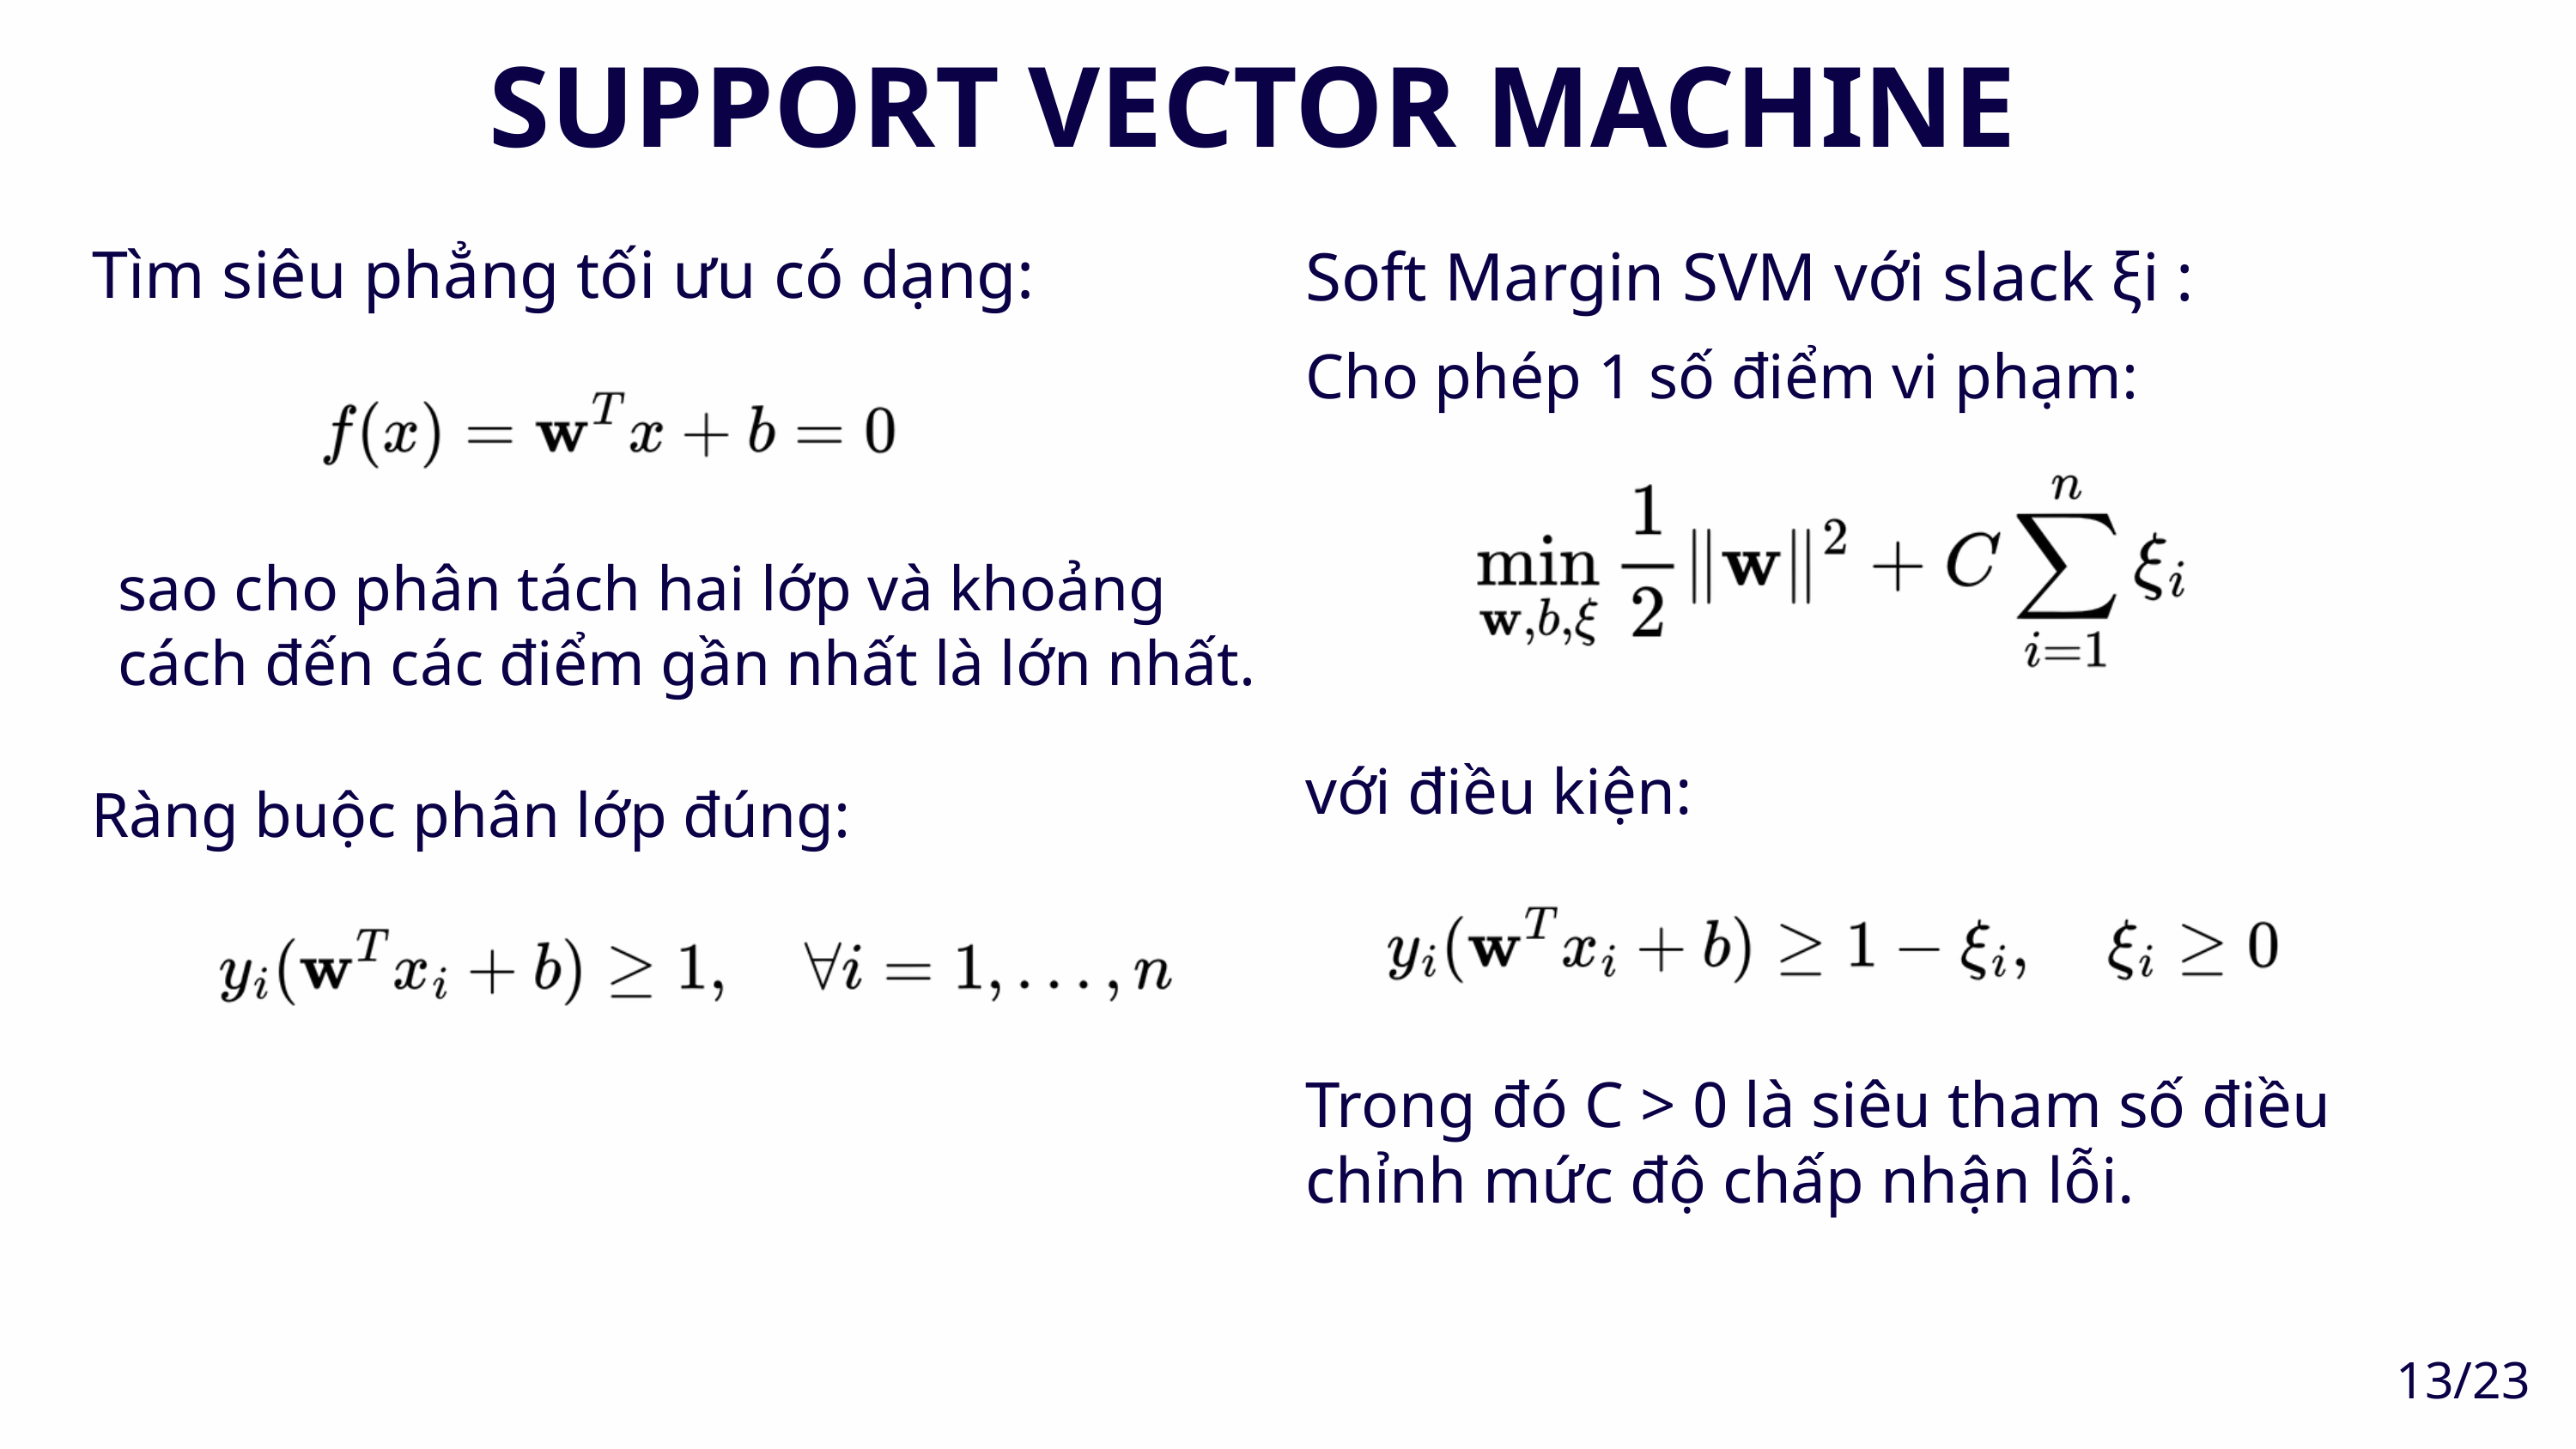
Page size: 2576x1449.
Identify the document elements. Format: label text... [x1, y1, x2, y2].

picture [252, 333, 965, 529]
text_box Ràng buộc phân lớp đúng: [84, 775, 858, 850]
text_box sao cho phân tách hai lớp và khoảng cách đến các điểm gần nhất là lớn nhất. [118, 549, 1274, 698]
text_box 13/23 [2394, 1347, 2530, 1410]
text_box Cho phép 1 số điểm vi phạm: [1305, 336, 2164, 411]
text_box Trong đó C > 0 là siêu tham số điều chỉnh mức độ chấp nhận lỗi. [1305, 1064, 2463, 1216]
text_box với điều kiện: [1305, 749, 1694, 814]
text_box Soft Margin SVM với slack ξi : [1305, 233, 2264, 314]
text_box Tìm siêu phẳng tối ưu có dạng: [84, 232, 1043, 312]
picture [1400, 396, 2268, 751]
picture [107, 815, 2384, 1104]
text_box SUPPORT VECTOR MACHINE [489, 52, 2087, 170]
